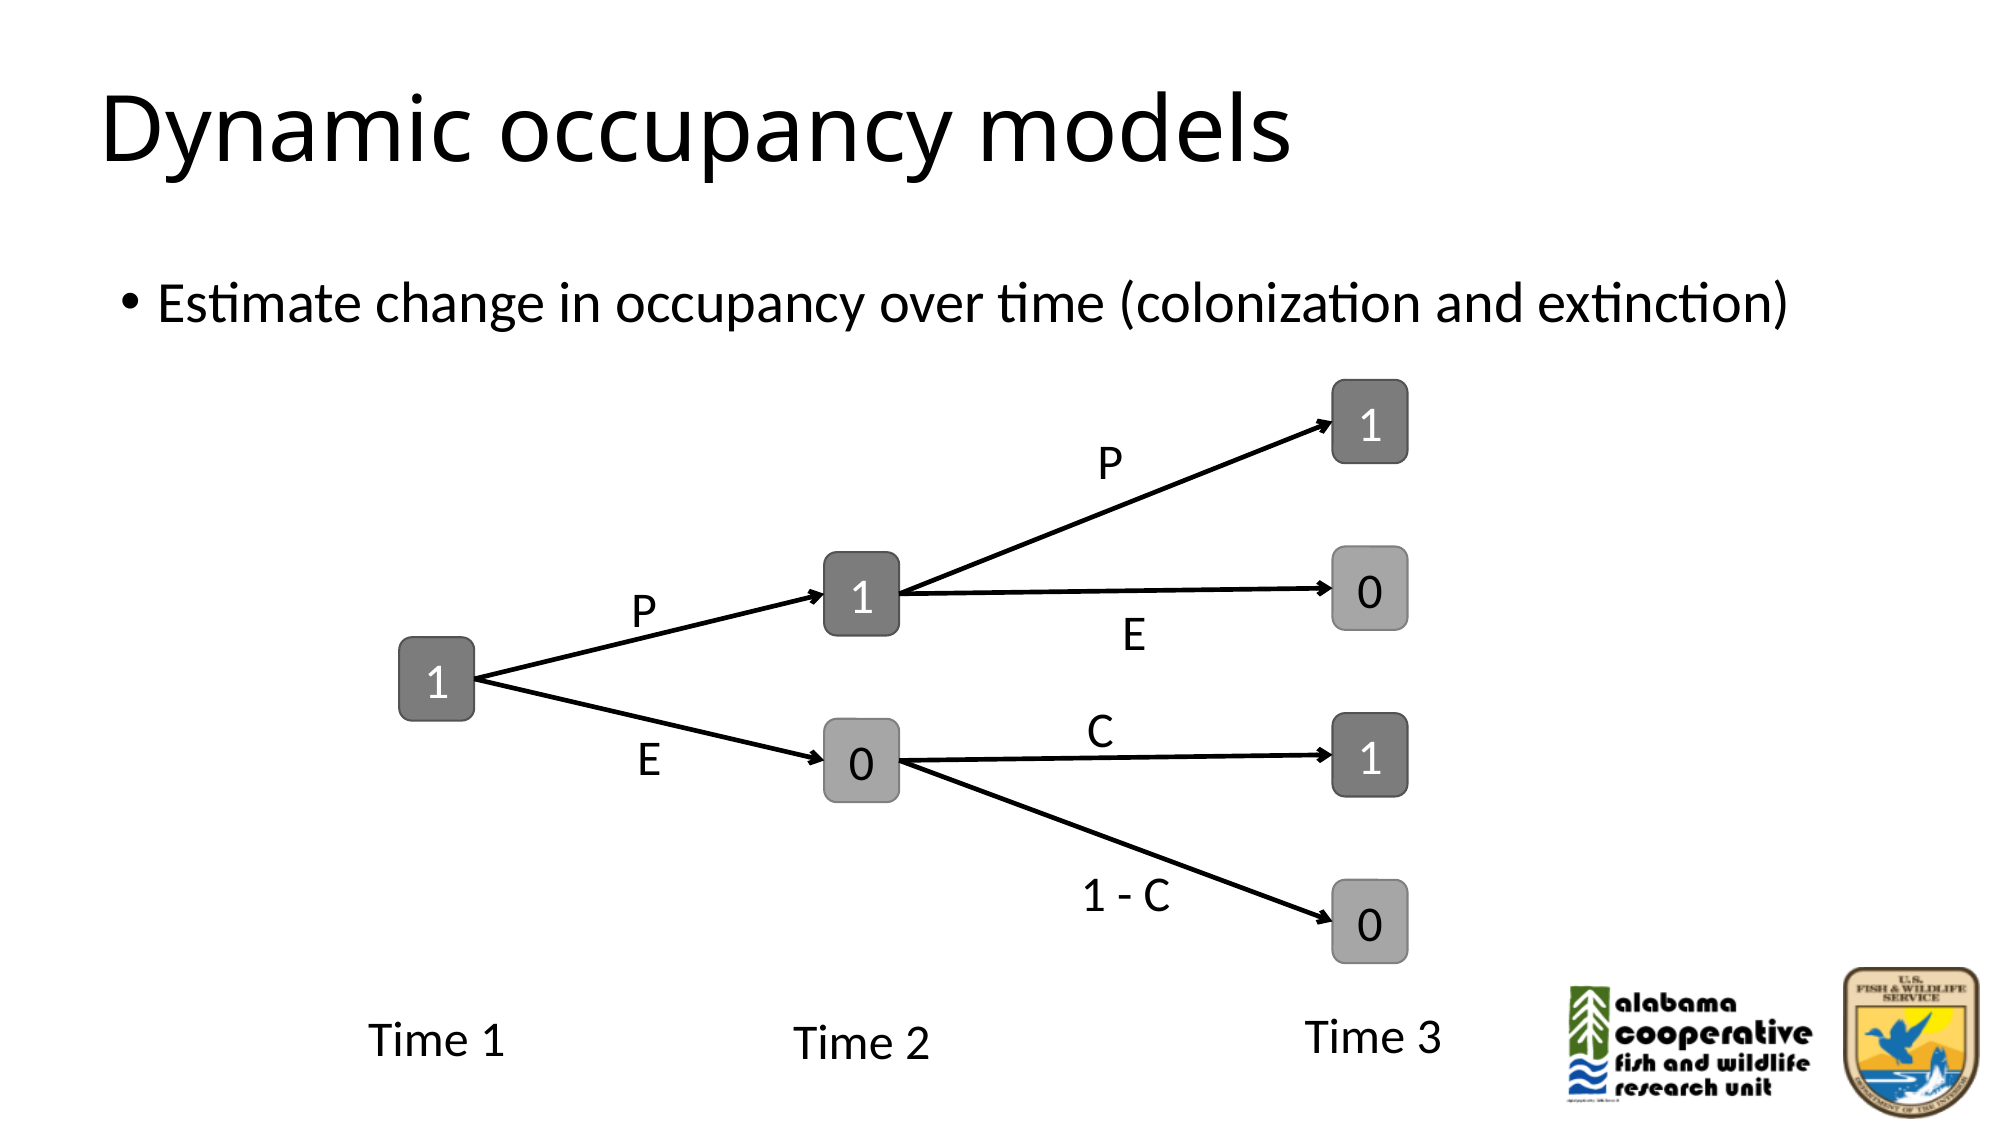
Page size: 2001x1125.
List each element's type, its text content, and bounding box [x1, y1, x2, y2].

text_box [336, 379, 1473, 1078]
picture [1842, 966, 1980, 1119]
list Estimate change in occupancy over time (colonization and extinction) [99, 262, 1900, 363]
picture [1551, 973, 1834, 1119]
title Dynamic occupancy models [78, 23, 1804, 241]
